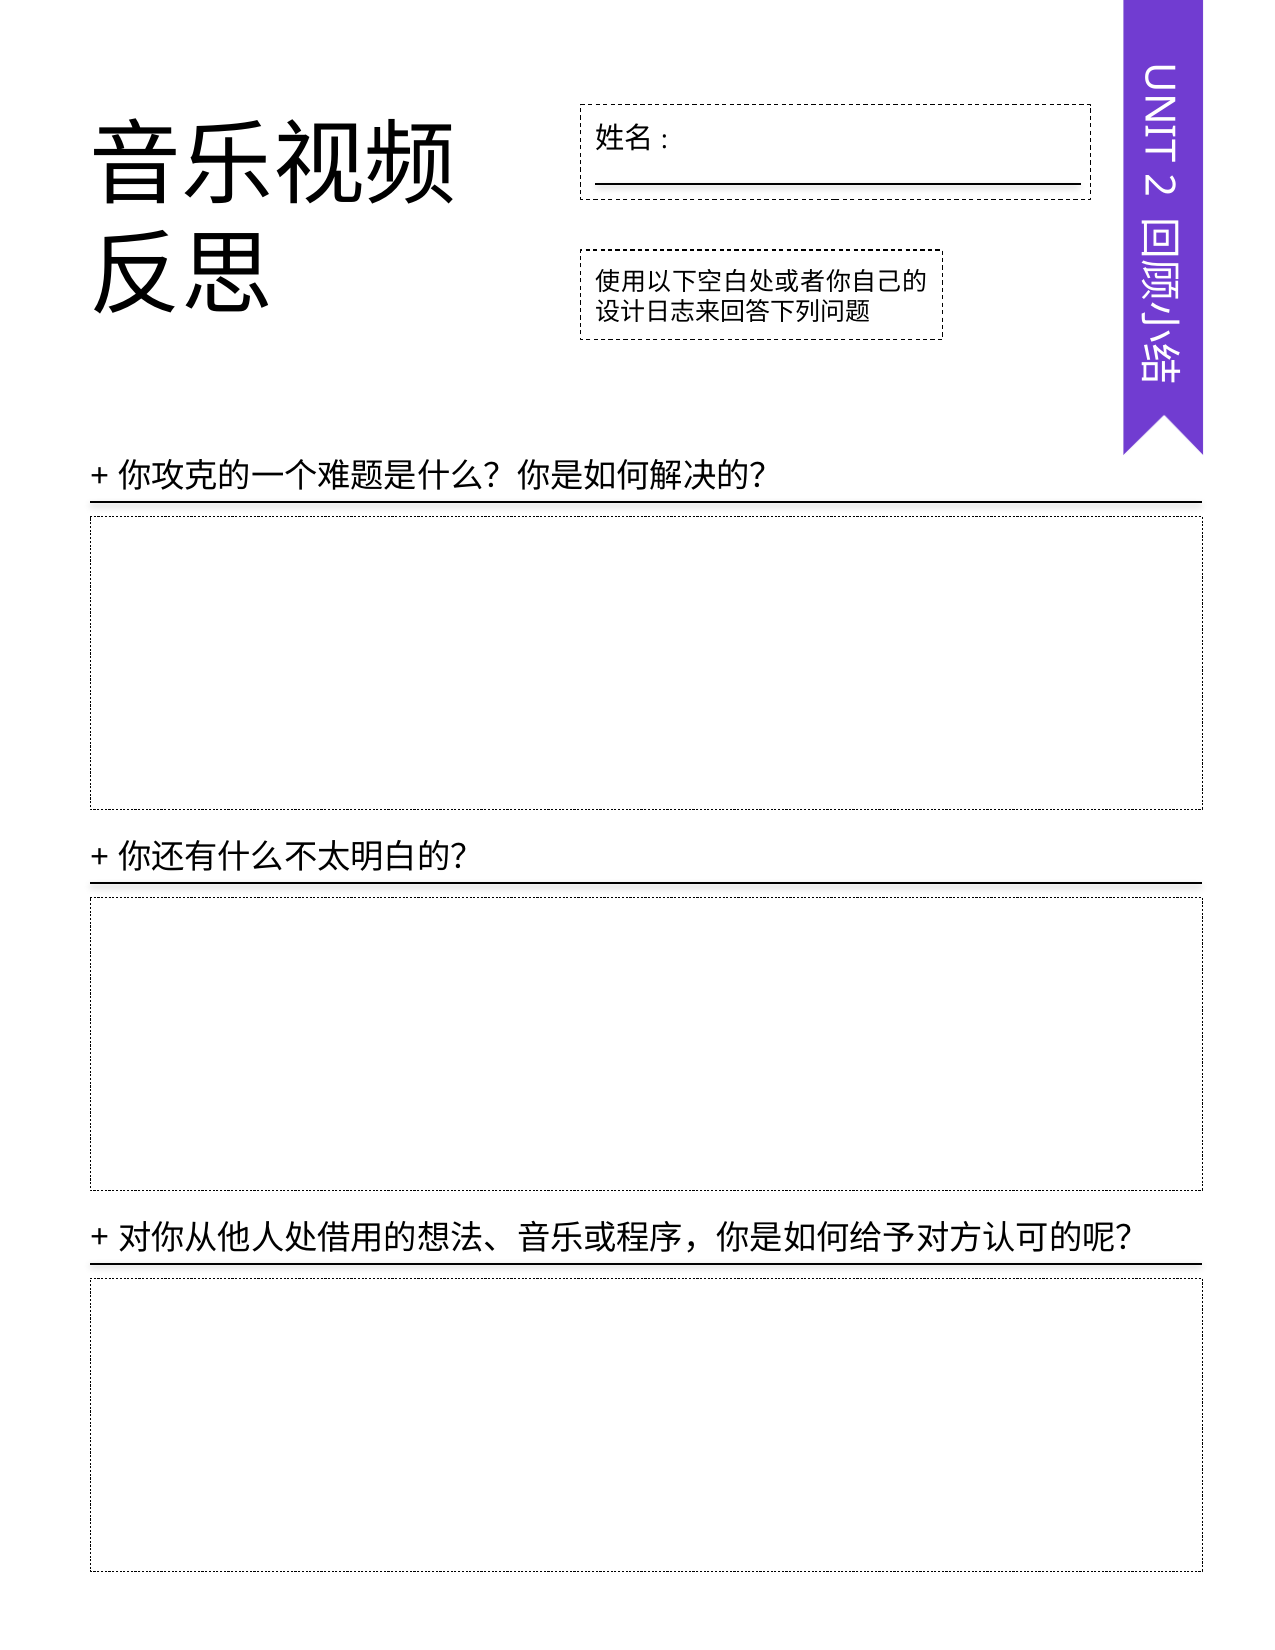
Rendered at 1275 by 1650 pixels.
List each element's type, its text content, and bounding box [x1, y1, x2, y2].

text_box 使用以下空白处或者你自己的设计日志来回答下列问题 [580, 249, 943, 340]
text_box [75, 446, 1203, 1572]
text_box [1121, 0, 1204, 446]
text_box 音乐视频反思 [74, 97, 537, 333]
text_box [580, 103, 1091, 201]
